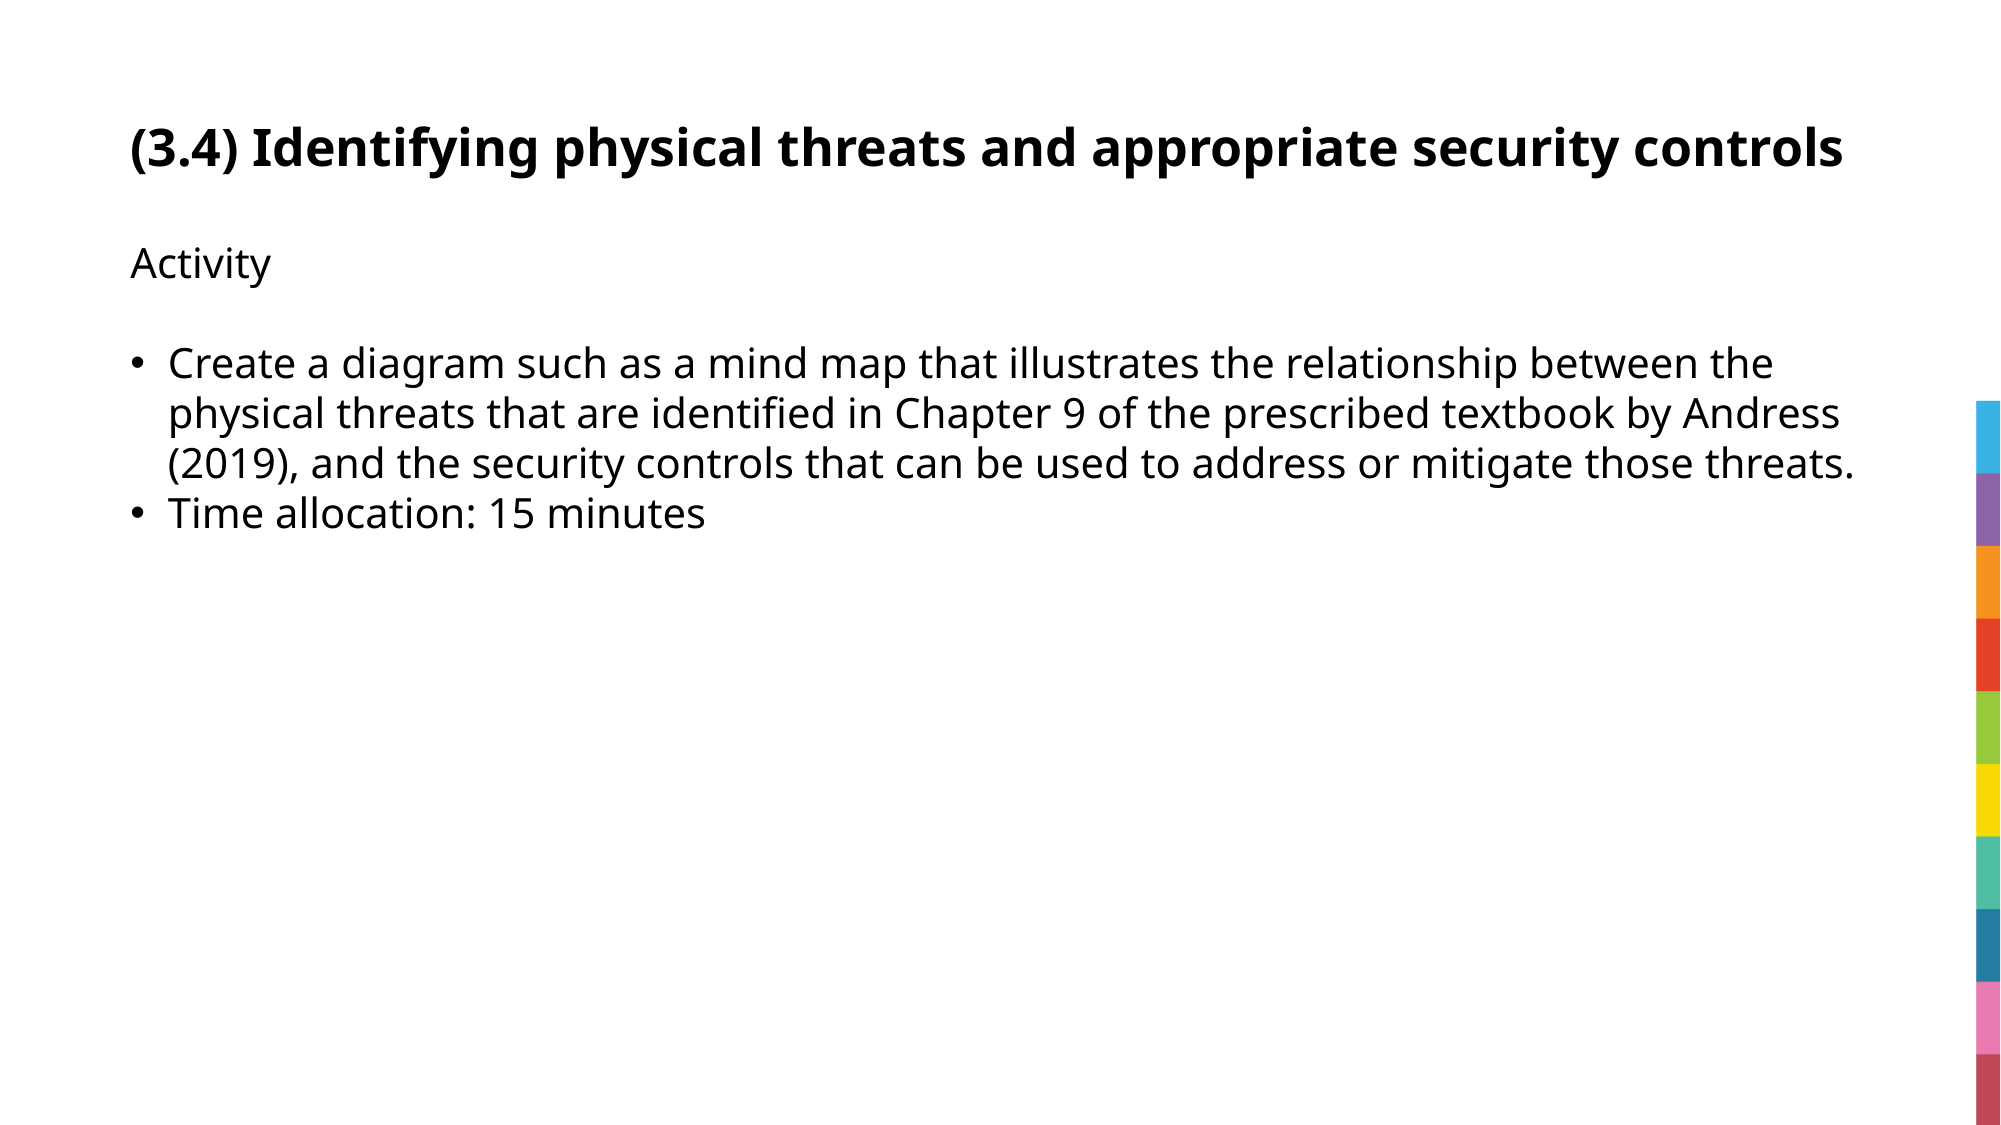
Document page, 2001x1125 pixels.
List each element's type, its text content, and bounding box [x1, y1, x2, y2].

list Activity Create a diagram such as a mind map that illustrates the relationship between the physical threats that are identified in Chapter 9 of the prescribed textbook by Andress (2019), and the security controls that can be used to address or mitigate those threats. Time allocation: 15 minutes [115, 229, 1929, 1094]
title (3.4) Identifying physical threats and appropriate security controls [115, 111, 1863, 186]
picture [1976, 402, 2001, 1125]
